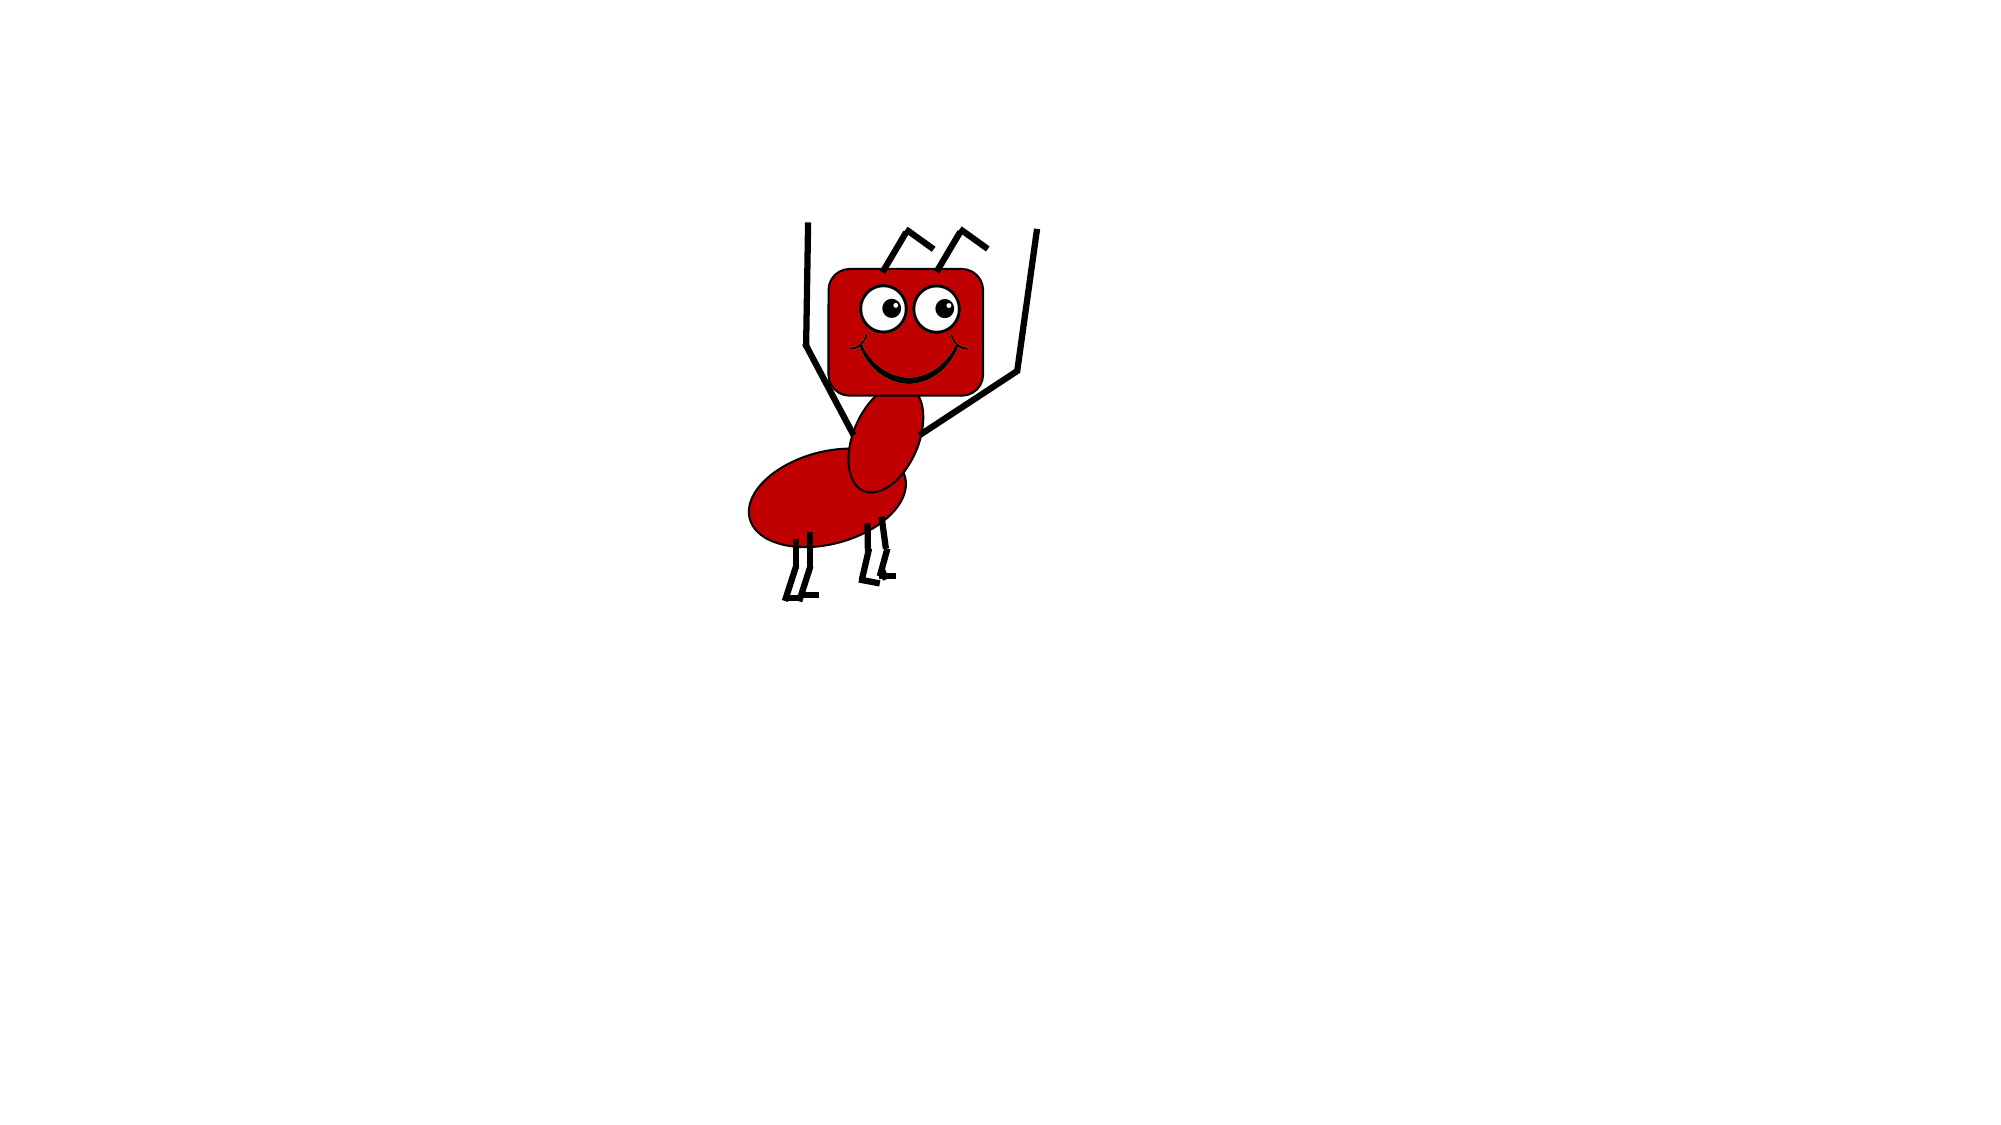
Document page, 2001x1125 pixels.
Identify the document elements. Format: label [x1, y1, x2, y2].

text_box [747, 447, 907, 549]
text_box [854, 391, 919, 397]
text_box [827, 267, 985, 371]
text_box [861, 548, 870, 579]
text_box [847, 397, 922, 494]
picture [846, 284, 974, 391]
text_box [881, 568, 886, 580]
text_box [919, 371, 1017, 436]
text_box [804, 343, 854, 436]
text_box [881, 516, 886, 548]
text_box [784, 565, 797, 597]
text_box [1016, 228, 1038, 374]
text_box [799, 566, 811, 602]
text_box [882, 232, 907, 273]
text_box [879, 548, 888, 576]
text_box [858, 579, 880, 584]
text_box [905, 229, 934, 250]
text_box [936, 231, 961, 272]
text_box [959, 228, 988, 249]
